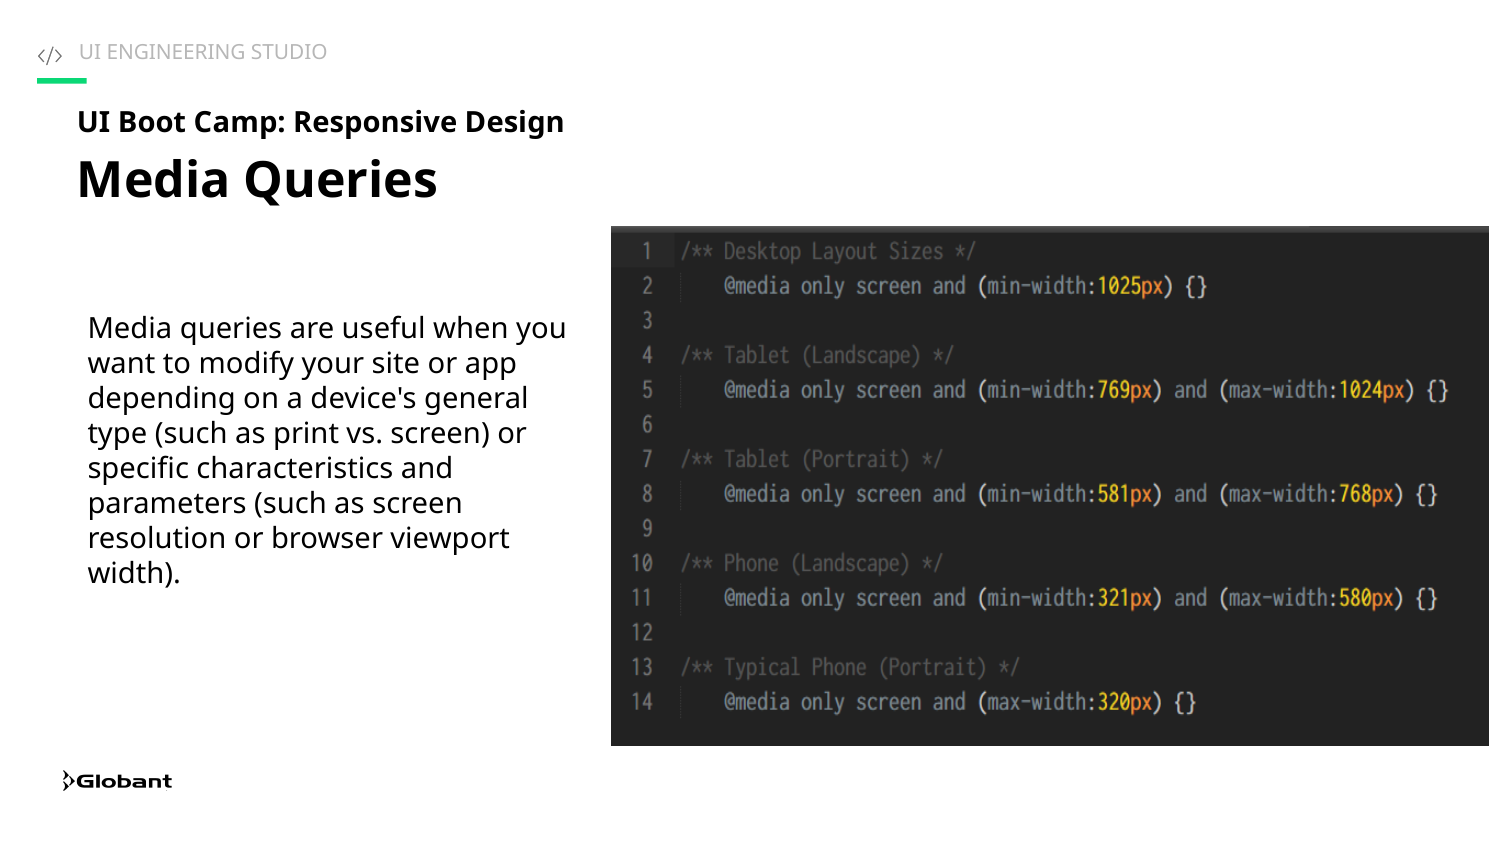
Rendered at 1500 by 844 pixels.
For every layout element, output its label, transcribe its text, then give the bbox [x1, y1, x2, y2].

picture [611, 226, 1489, 746]
text_box [37, 78, 87, 84]
picture [36, 45, 63, 66]
text_box Media queries are useful when you want to modify your site or app depending on a device's general type (such as print vs. screen) or specific characteristics and parameters (such as screen resolution or browser viewport width). [72, 294, 598, 591]
picture [62, 770, 172, 791]
text_box UI Boot Camp: Responsive Design Media Queries [61, 83, 751, 227]
text_box UI ENGINEERING STUDIO [64, 29, 632, 69]
